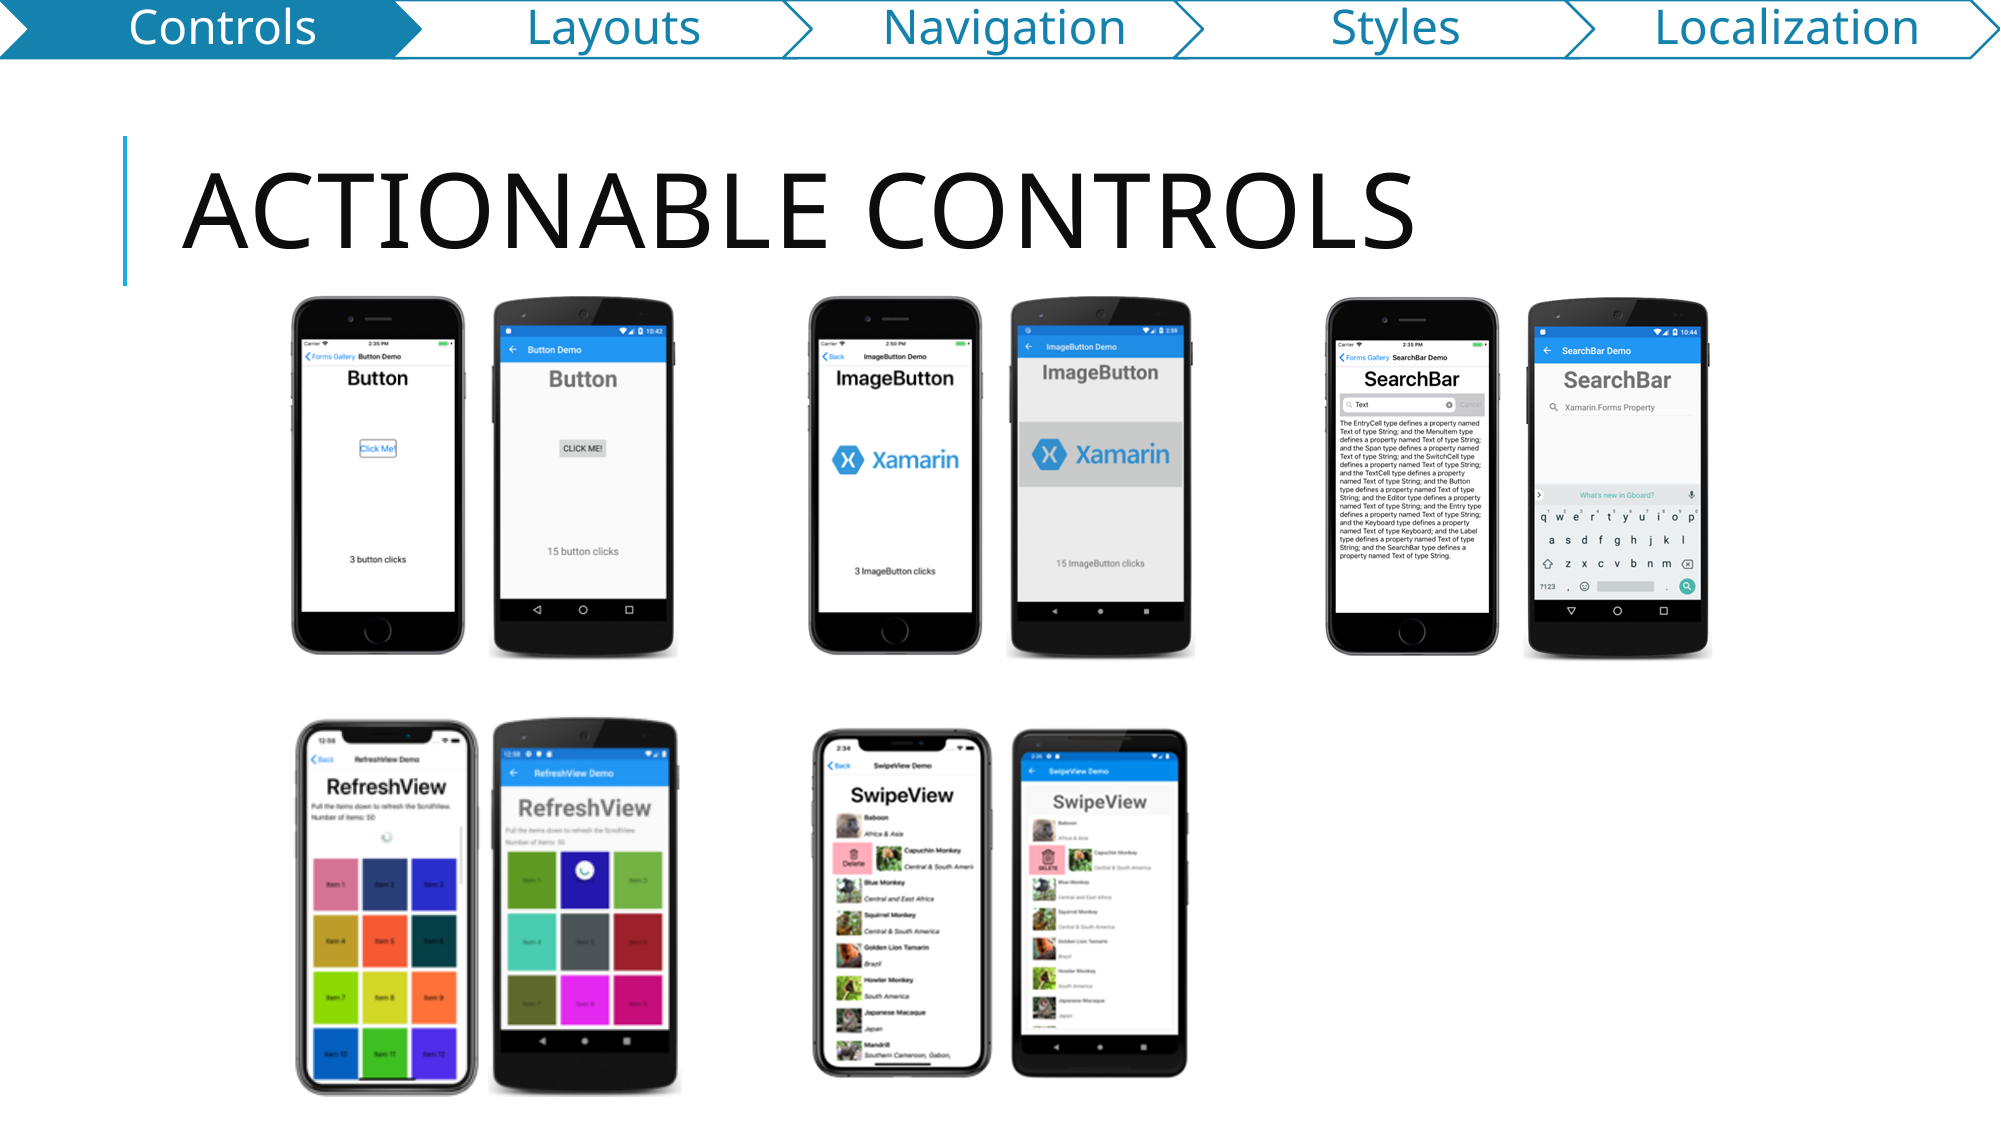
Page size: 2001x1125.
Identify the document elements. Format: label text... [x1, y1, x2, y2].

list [282, 288, 683, 664]
picture [800, 288, 1200, 664]
title Actionable Controls [168, 96, 1763, 342]
picture [801, 722, 1198, 1086]
picture [277, 711, 699, 1097]
picture [1317, 289, 1717, 664]
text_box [0, 0, 2000, 59]
